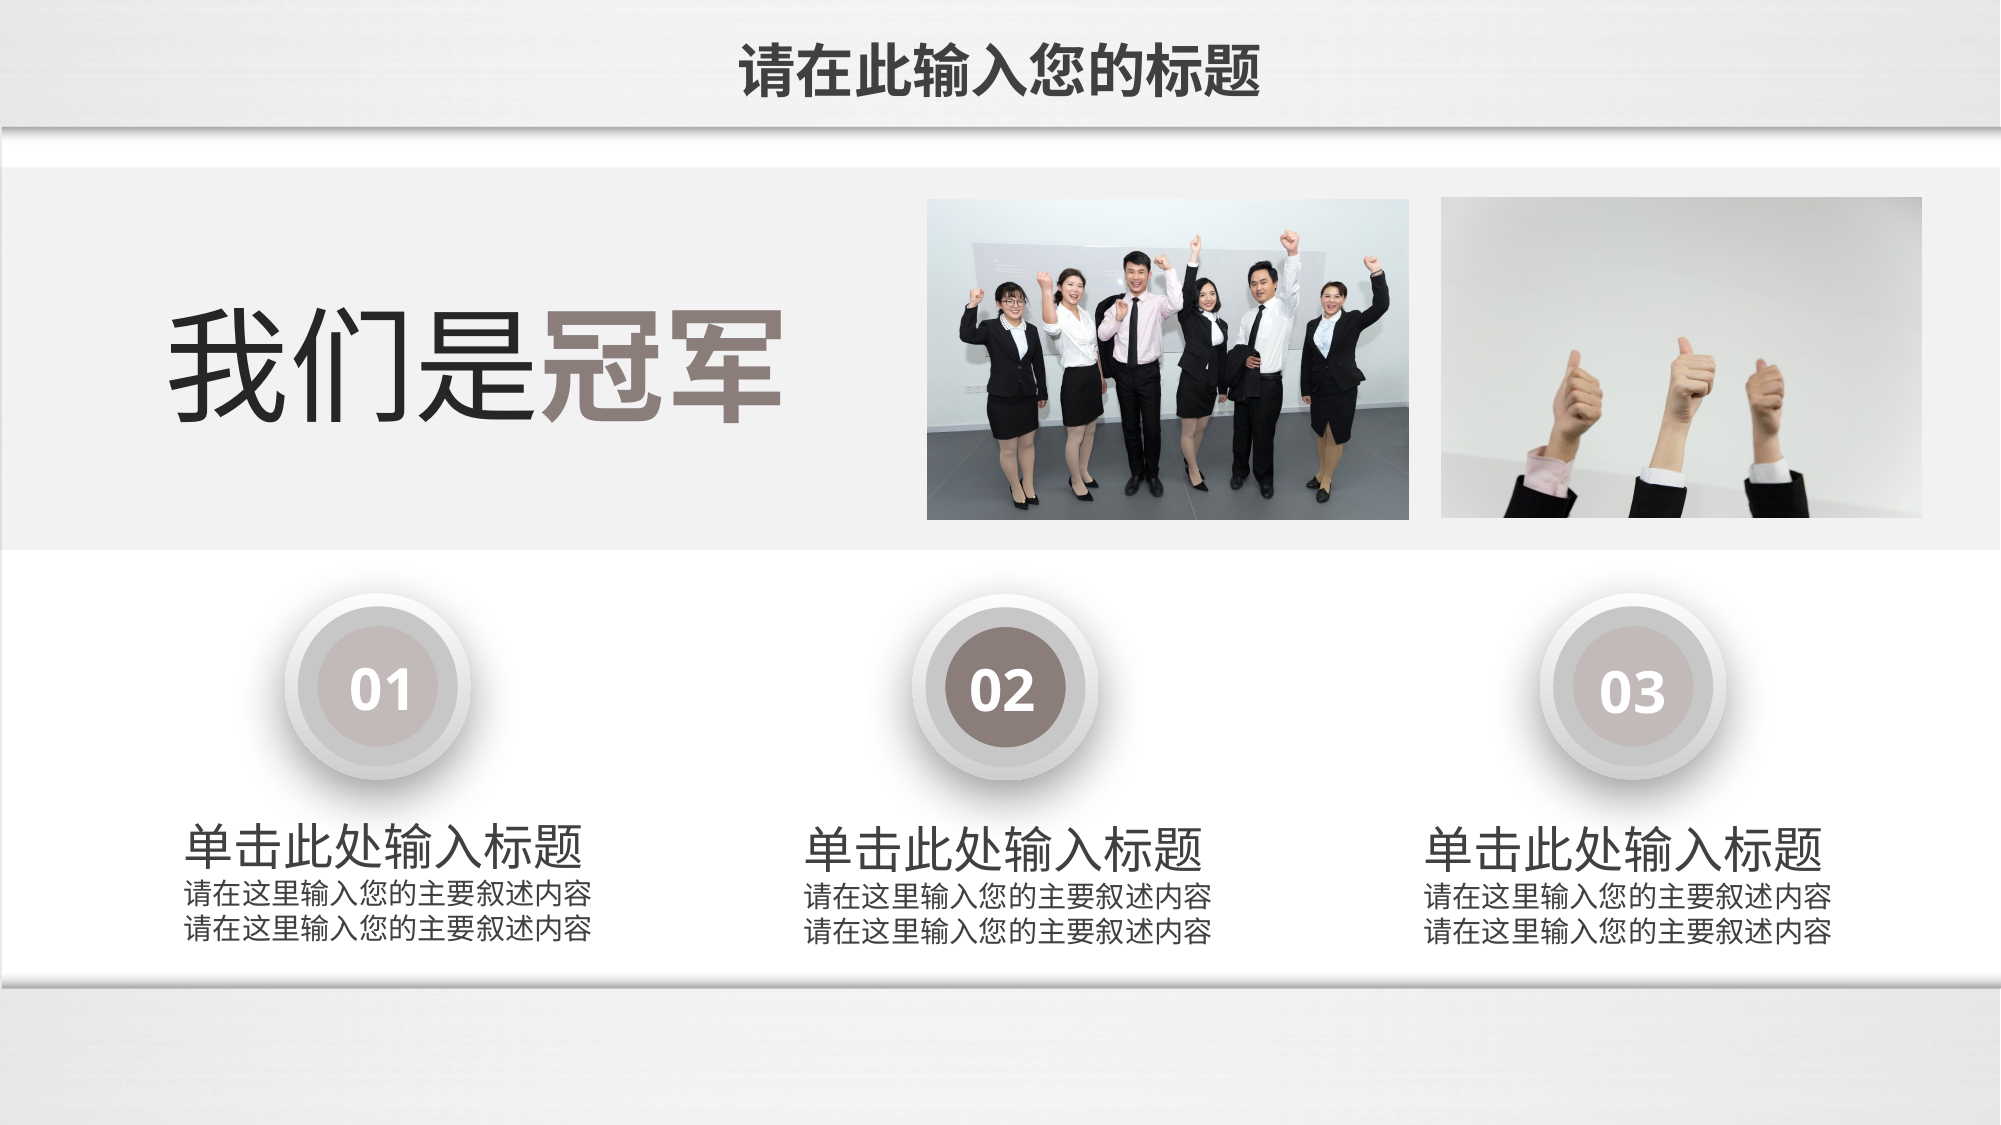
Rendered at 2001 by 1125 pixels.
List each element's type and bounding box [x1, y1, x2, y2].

picture [0, 0, 2001, 1125]
text_box [912, 594, 1099, 781]
text_box [284, 593, 471, 780]
text_box [1540, 593, 1727, 780]
